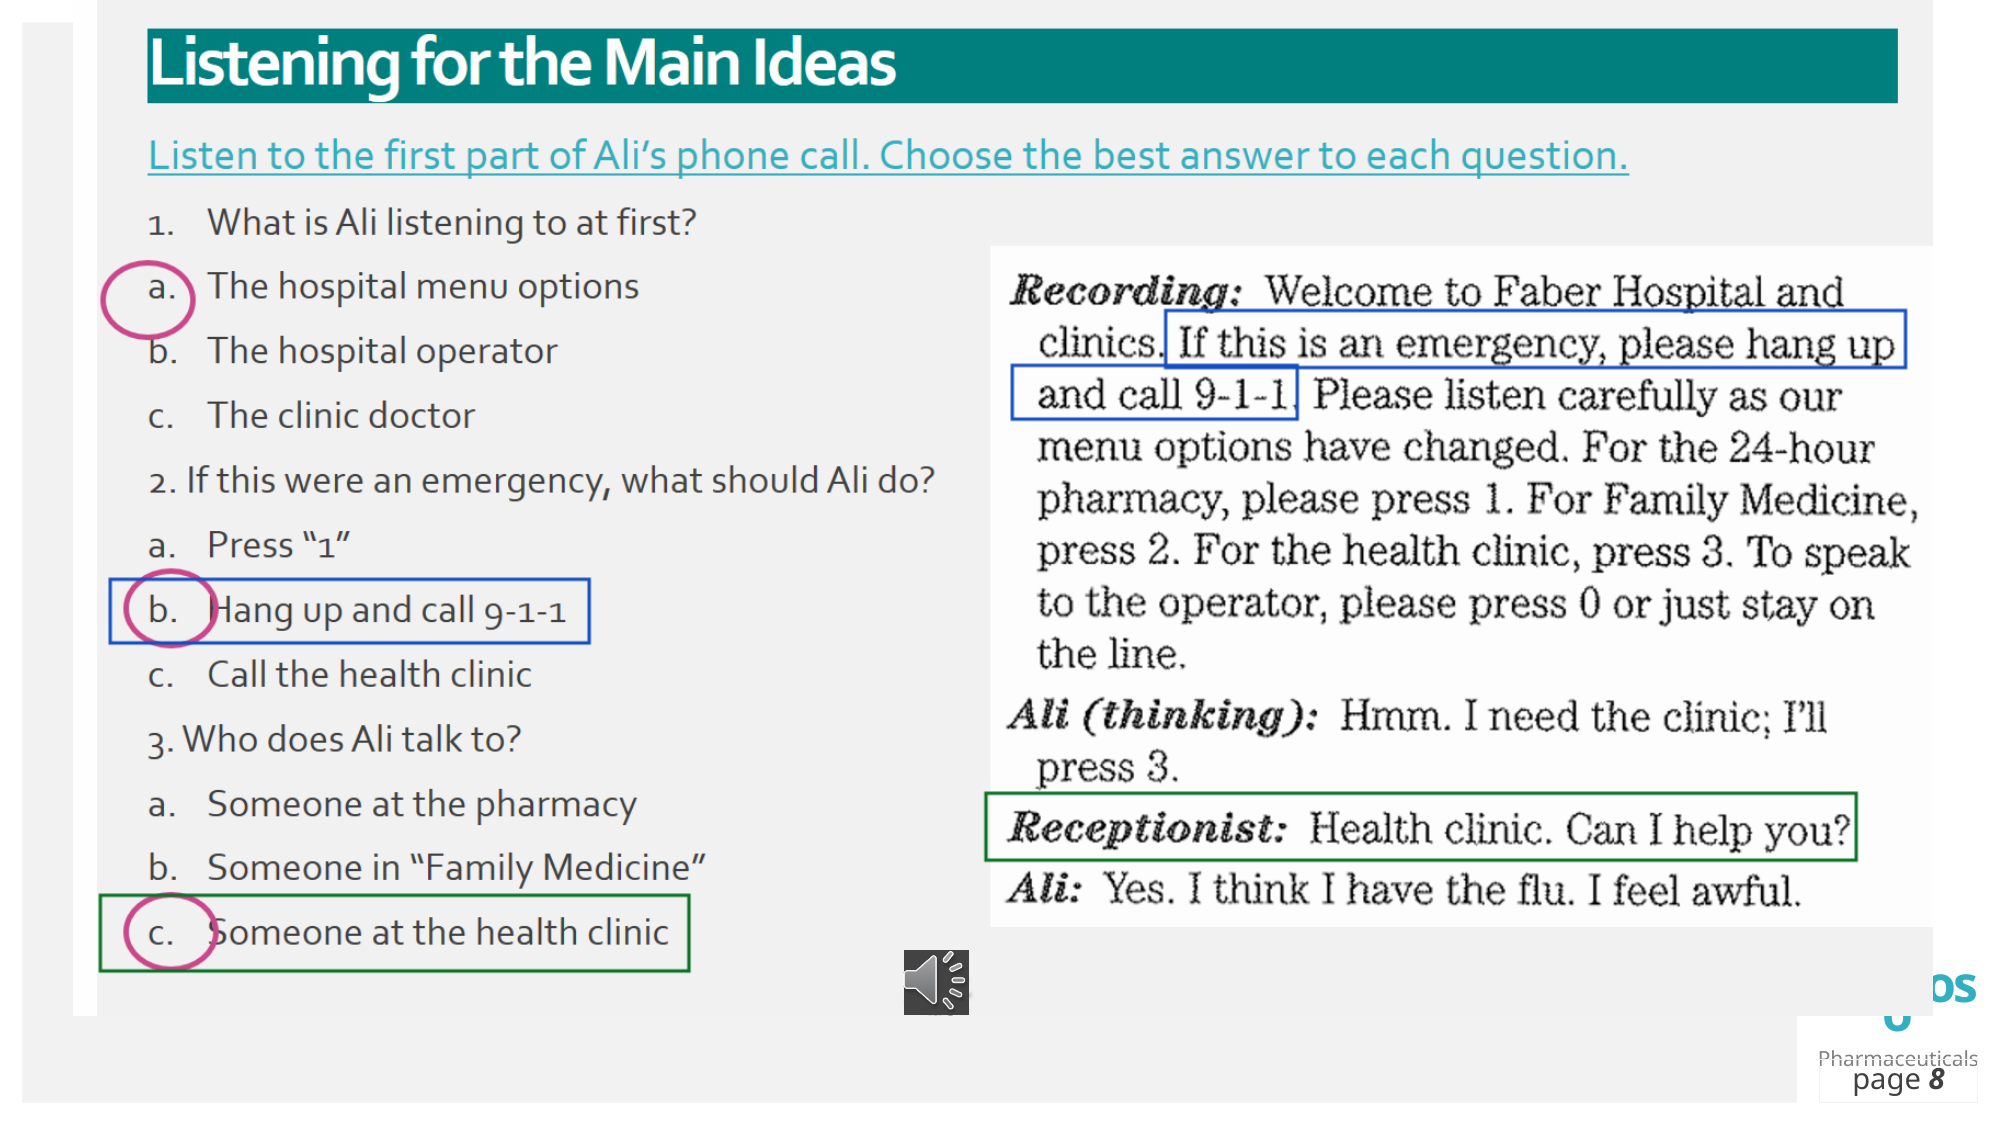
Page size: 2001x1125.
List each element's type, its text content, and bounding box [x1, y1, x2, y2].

picture [73, 0, 1933, 1016]
slide_number page 8 [1819, 1059, 1978, 1103]
